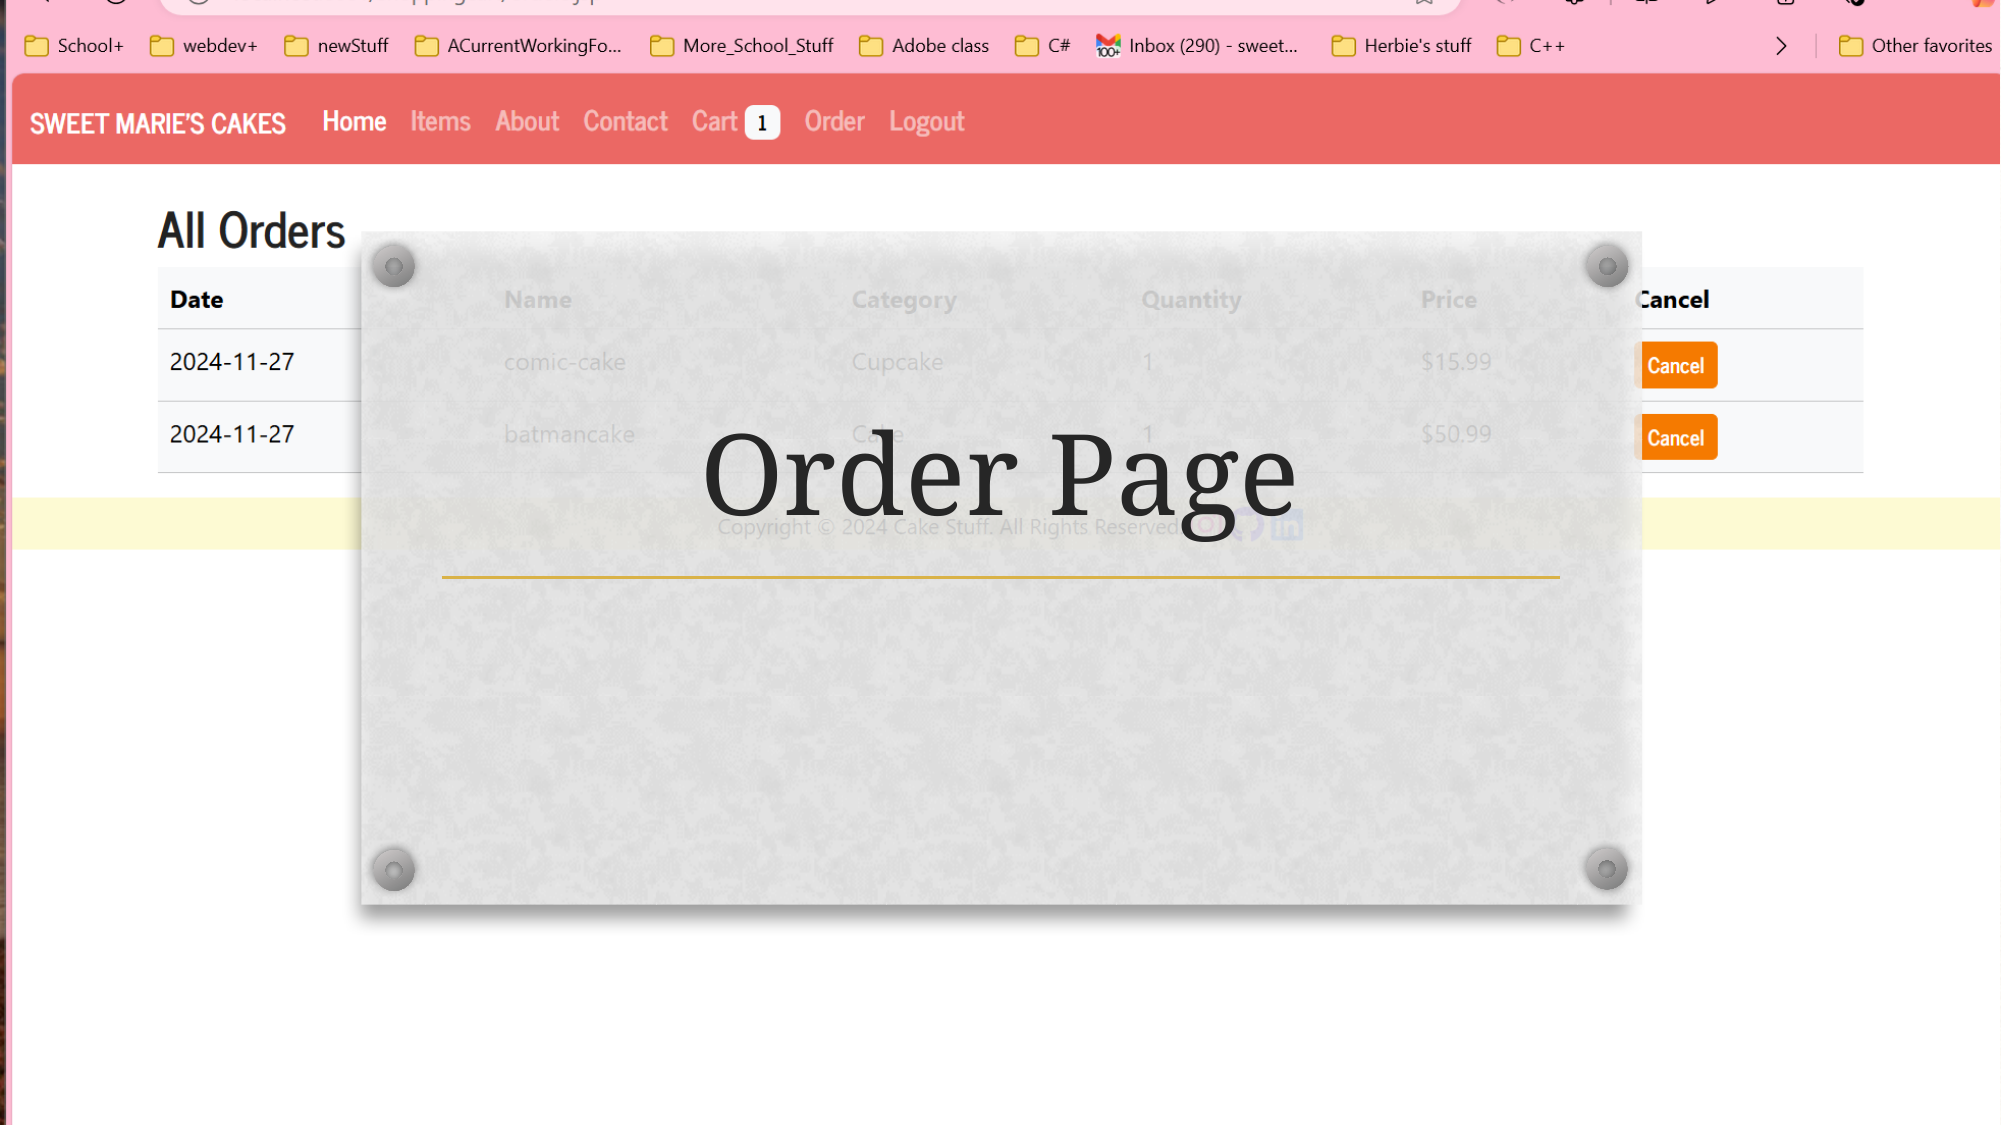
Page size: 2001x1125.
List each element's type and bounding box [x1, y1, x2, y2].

picture [0, 0, 2001, 1125]
text_box [361, 231, 1643, 905]
